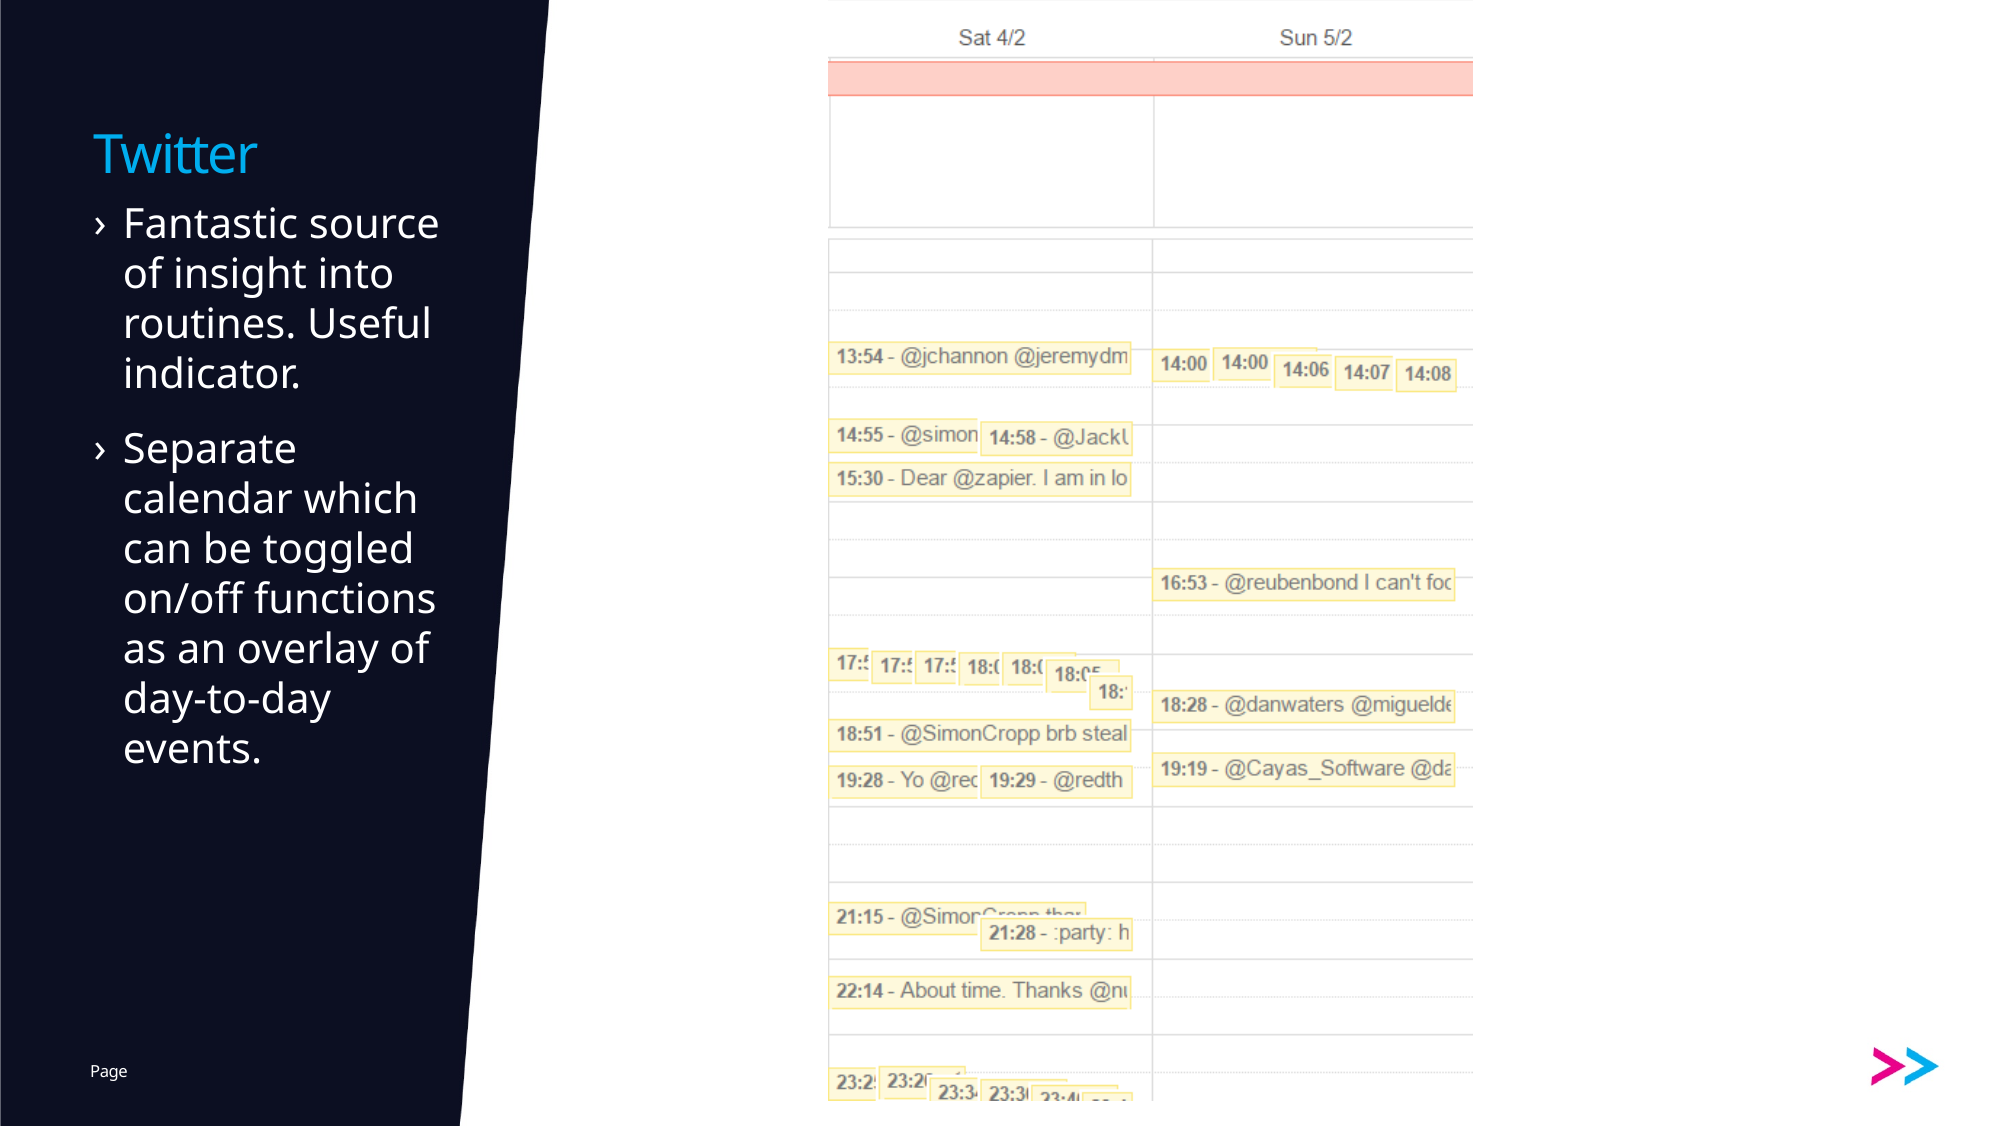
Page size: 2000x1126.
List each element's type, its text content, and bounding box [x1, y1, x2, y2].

text_box Fantastic source of insight into routines. Useful indicator. Separate calendar which can be toggled on/off functions as an overlay of day-to-day events. [93, 196, 445, 940]
title Twitter [93, 42, 504, 185]
picture [0, 0, 2000, 1126]
